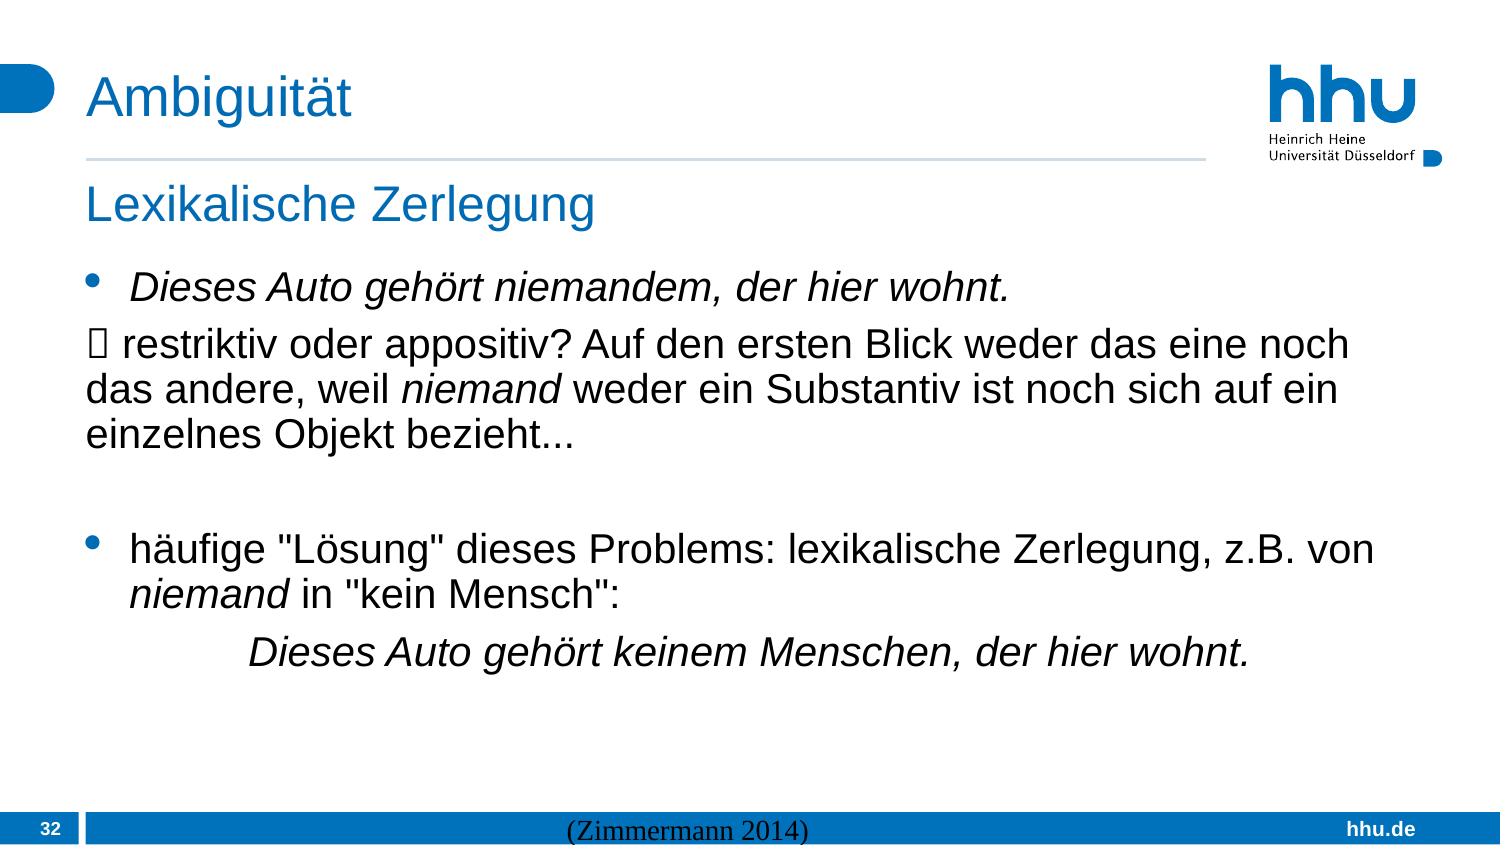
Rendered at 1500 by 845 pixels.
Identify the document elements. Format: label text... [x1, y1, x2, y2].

footer (Zimmermann 2014) [103, 816, 1273, 841]
title Ambiguität [86, 54, 1207, 129]
slide_number 32 [5, 816, 62, 841]
list Dieses Auto gehört niemandem, der hier wohnt.  restriktiv oder appositiv? Auf den ersten Blick weder das eine noch das andere, weil niemand weder ein Substantiv ist noch sich auf ein einzelnes Objekt bezieht... häufige "Lösung" dieses Problems: lexikalische Zerlegung, z.B. von niemand in "kein Mensch": Dieses Auto gehört keinem Menschen, der hier wohnt. [85, 253, 1415, 797]
list Lexikalische Zerlegung [85, 178, 1415, 232]
